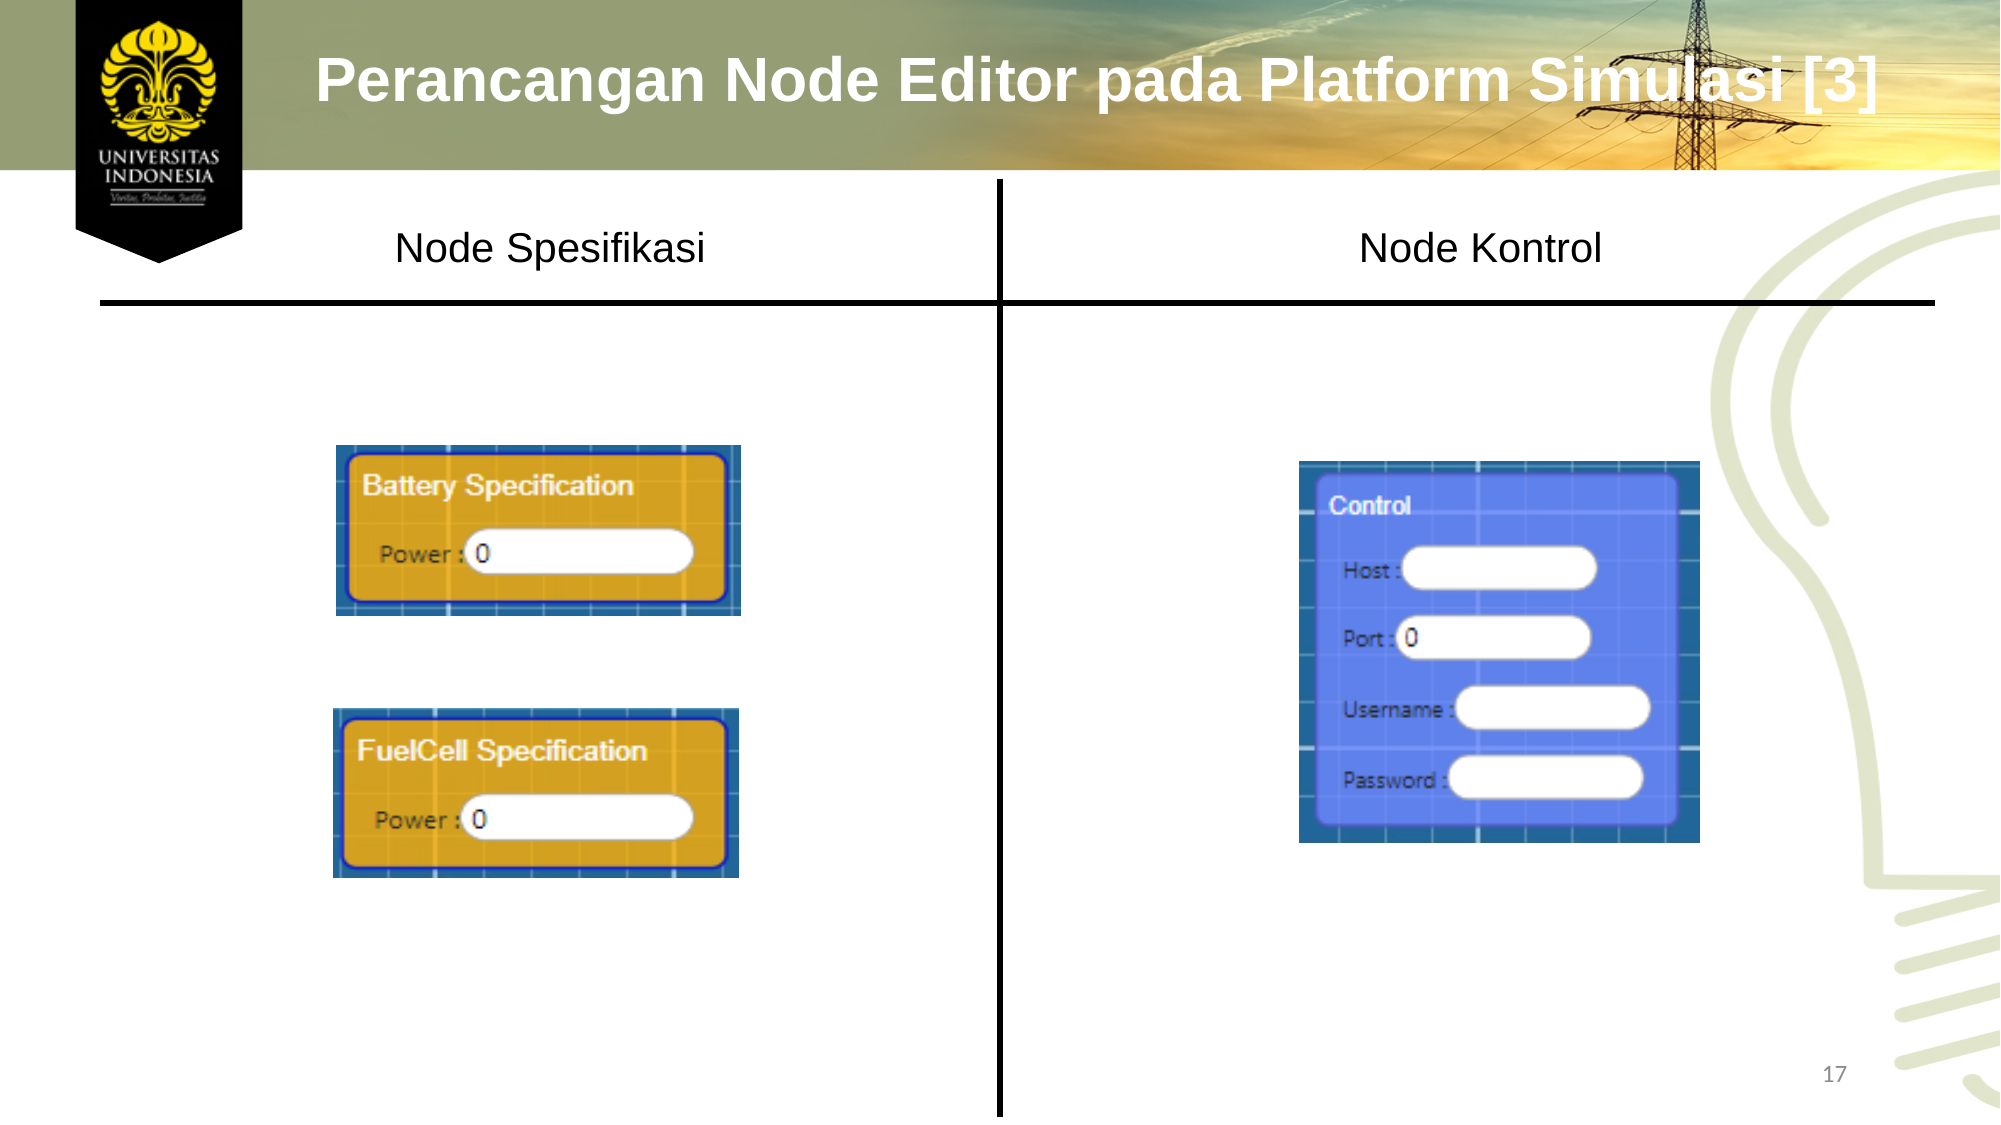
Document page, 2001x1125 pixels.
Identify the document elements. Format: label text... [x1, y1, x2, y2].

text_box [75, 0, 243, 264]
picture [82, 15, 236, 214]
picture [0, 0, 2000, 1125]
text_box Node Kontrol [1281, 213, 1681, 279]
text_box Node Spesifikasi [369, 213, 731, 279]
title Perancangan Node Editor pada Platform Simulasi [3] [300, 15, 1912, 147]
slide_number 17 [1412, 1042, 1863, 1103]
